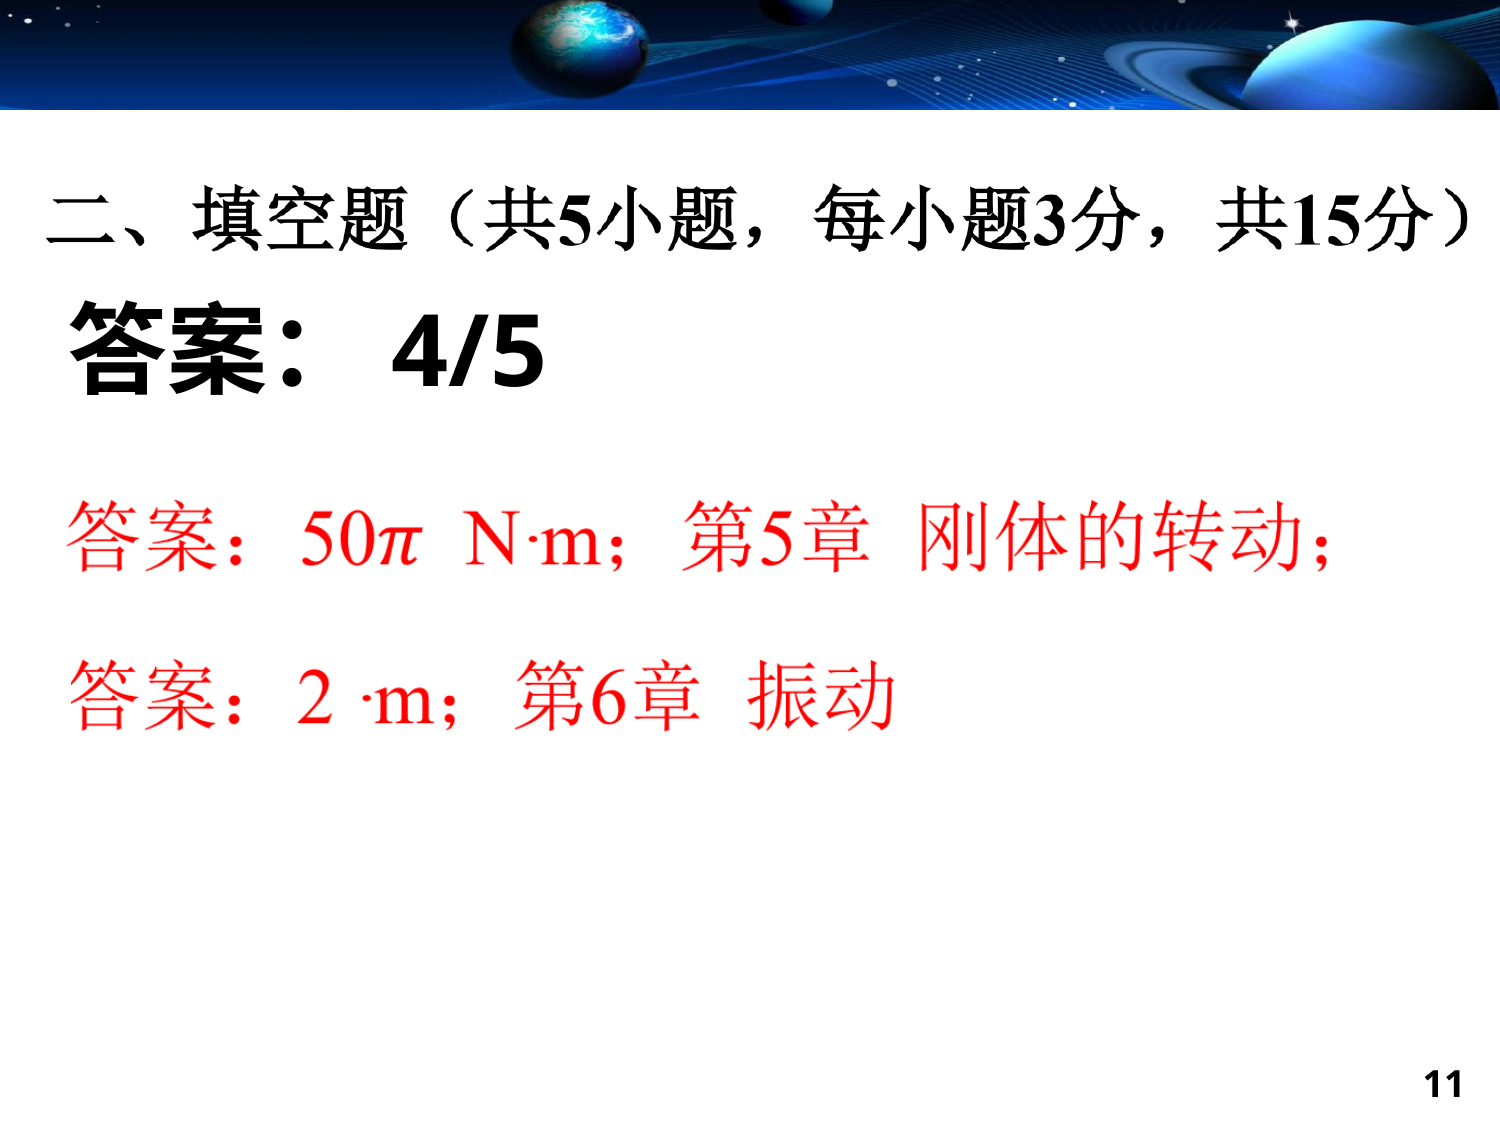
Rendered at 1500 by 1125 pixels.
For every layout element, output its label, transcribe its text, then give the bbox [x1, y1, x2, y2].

text_box 11 [1130, 1065, 1481, 1106]
picture [59, 481, 1351, 594]
picture [71, 634, 898, 758]
text_box 答案：4/5 [53, 279, 1345, 415]
picture [0, 0, 1500, 110]
picture [0, 138, 1500, 272]
